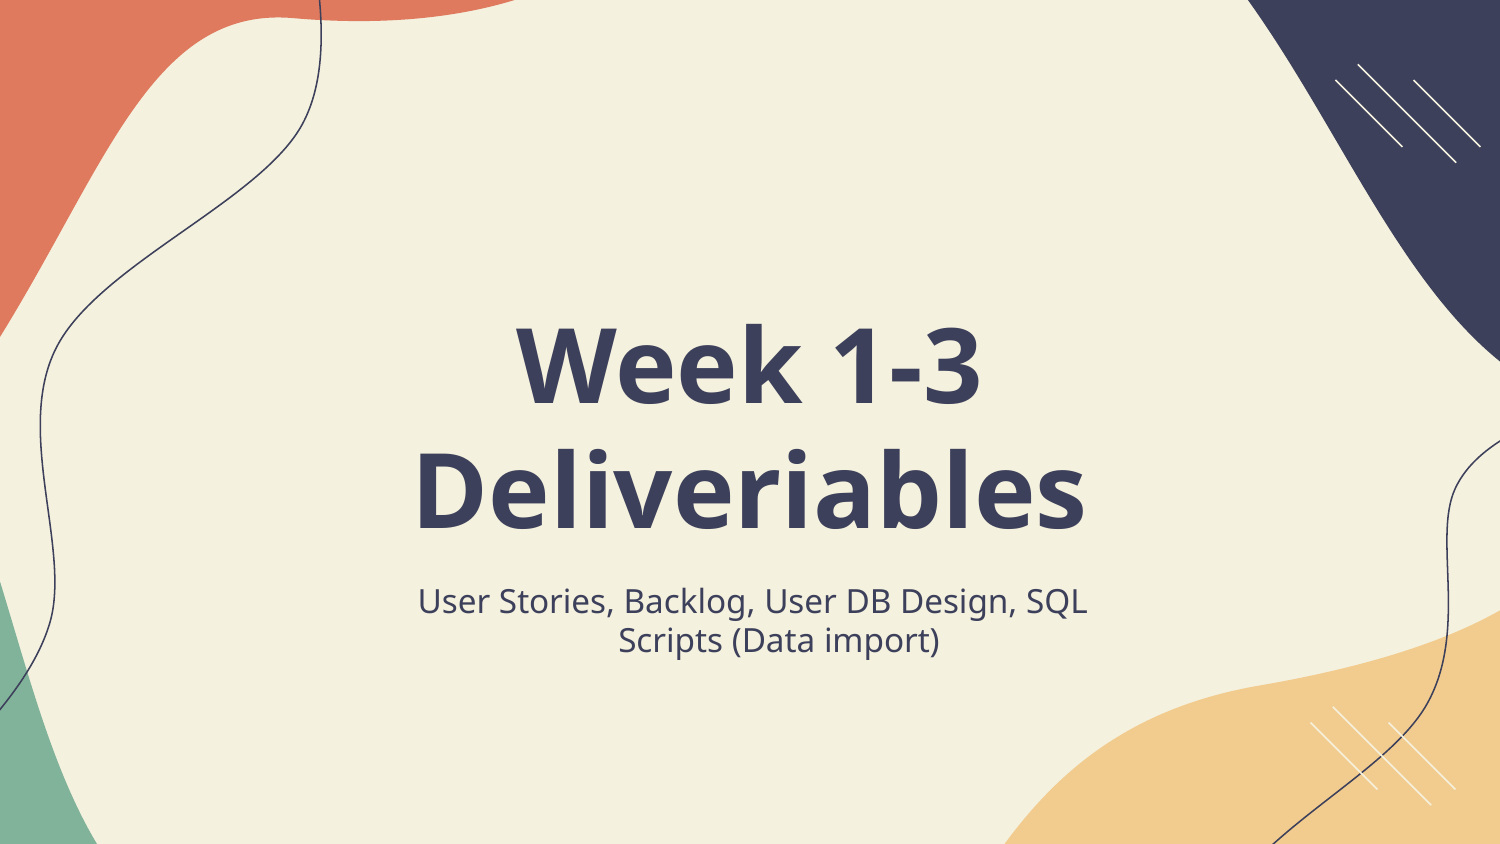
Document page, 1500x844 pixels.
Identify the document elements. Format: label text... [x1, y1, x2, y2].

title Week 1-3 Deliveriables [369, 279, 1131, 565]
subtitle User Stories, Backlog, User DB Design, SQL Scripts (Data import) [369, 564, 1114, 671]
